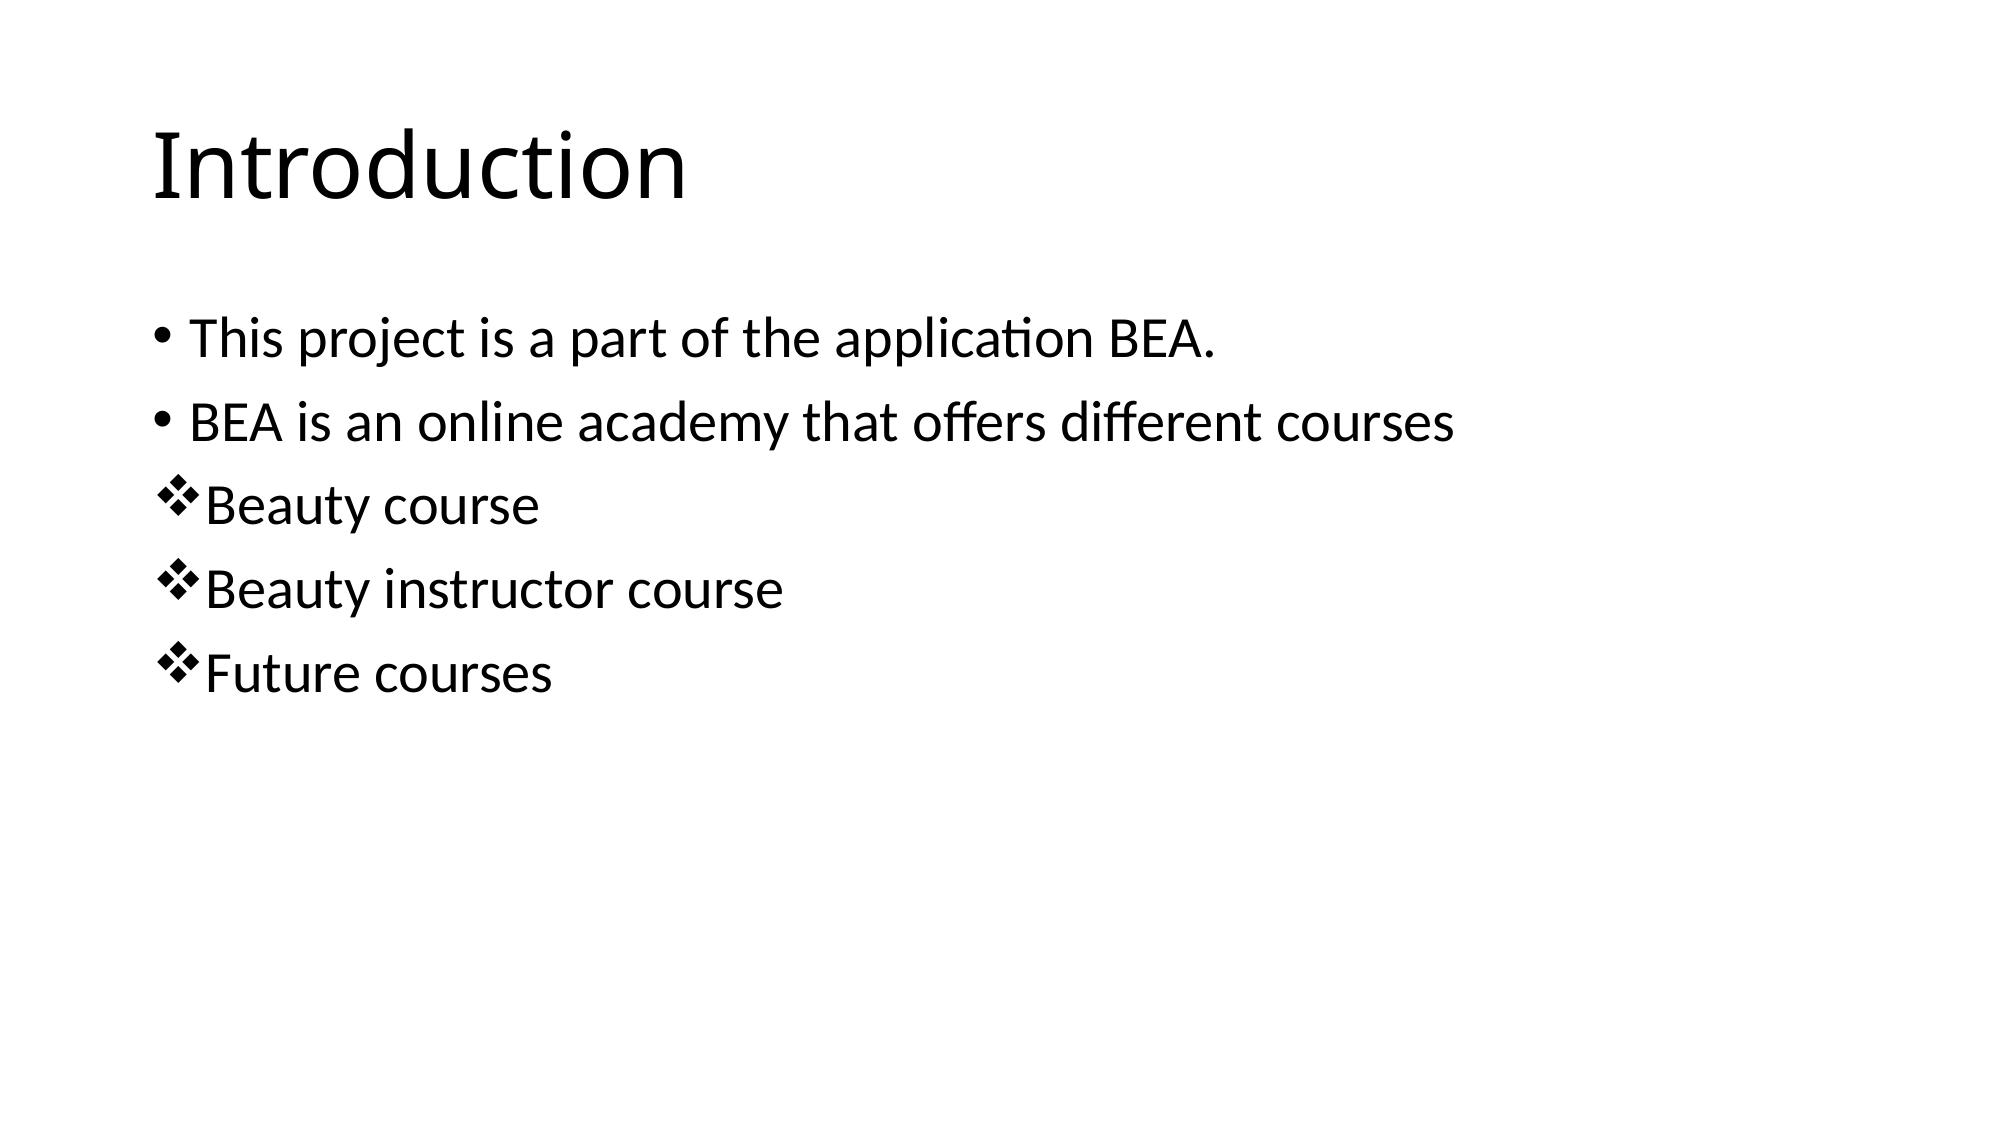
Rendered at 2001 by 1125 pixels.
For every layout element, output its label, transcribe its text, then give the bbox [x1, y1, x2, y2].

list This project is a part of the application BEA. BEA is an online academy that offers different courses Beauty course Beauty instructor course Future courses [137, 299, 1863, 1014]
title Introduction [137, 59, 1863, 278]
